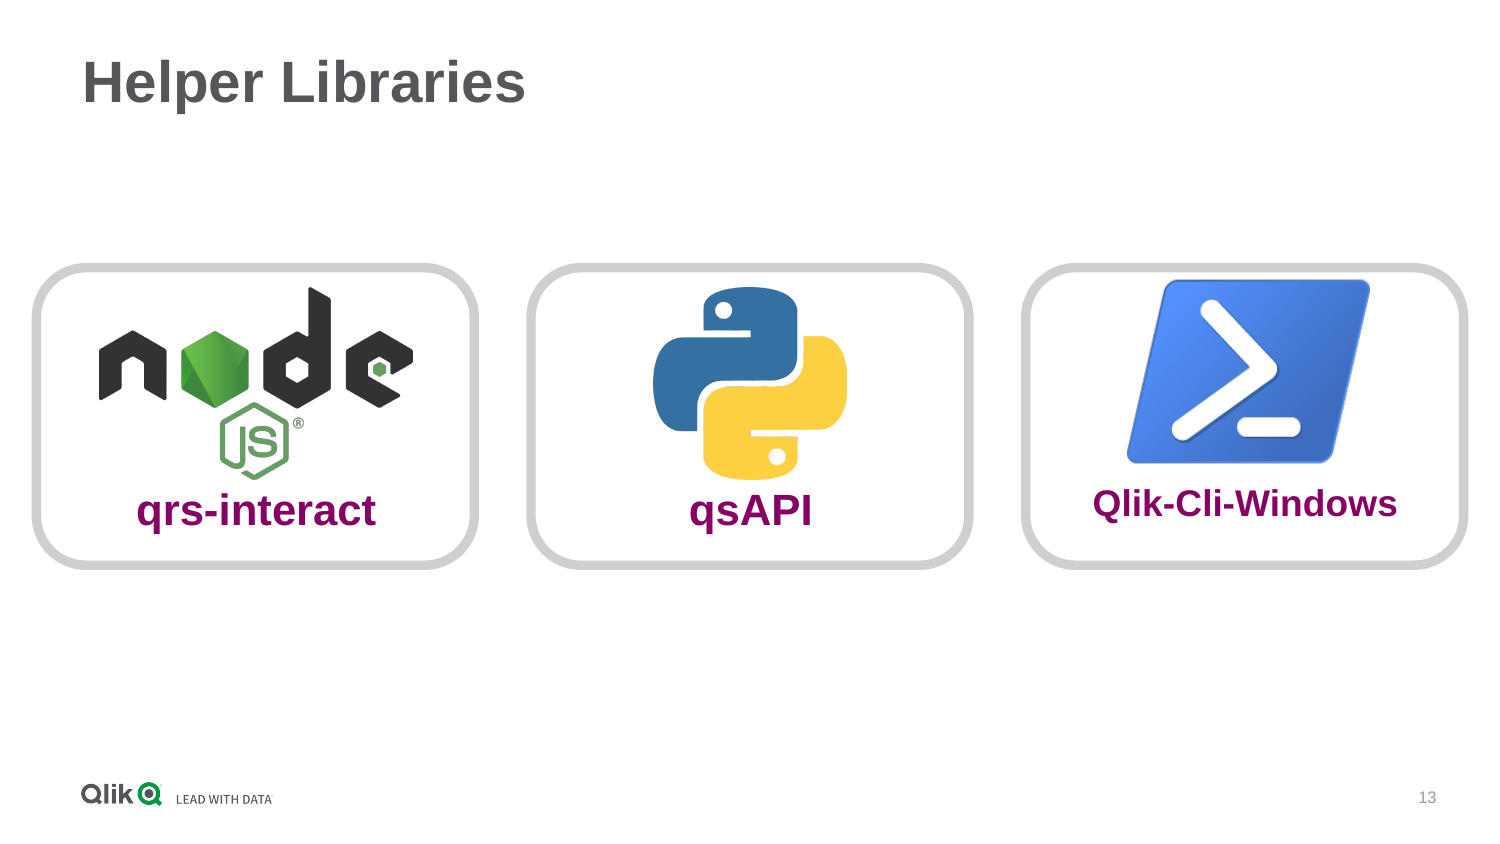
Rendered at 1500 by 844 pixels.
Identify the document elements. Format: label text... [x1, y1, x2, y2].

picture [99, 287, 413, 480]
picture [653, 287, 847, 480]
picture [81, 782, 273, 806]
text_box [35, 266, 476, 567]
text_box Qlik-Cli-Windows [1072, 476, 1419, 562]
text_box [529, 266, 970, 567]
title Helper Libraries [82, 45, 1413, 130]
picture [1118, 241, 1379, 502]
text_box [1024, 266, 1465, 567]
